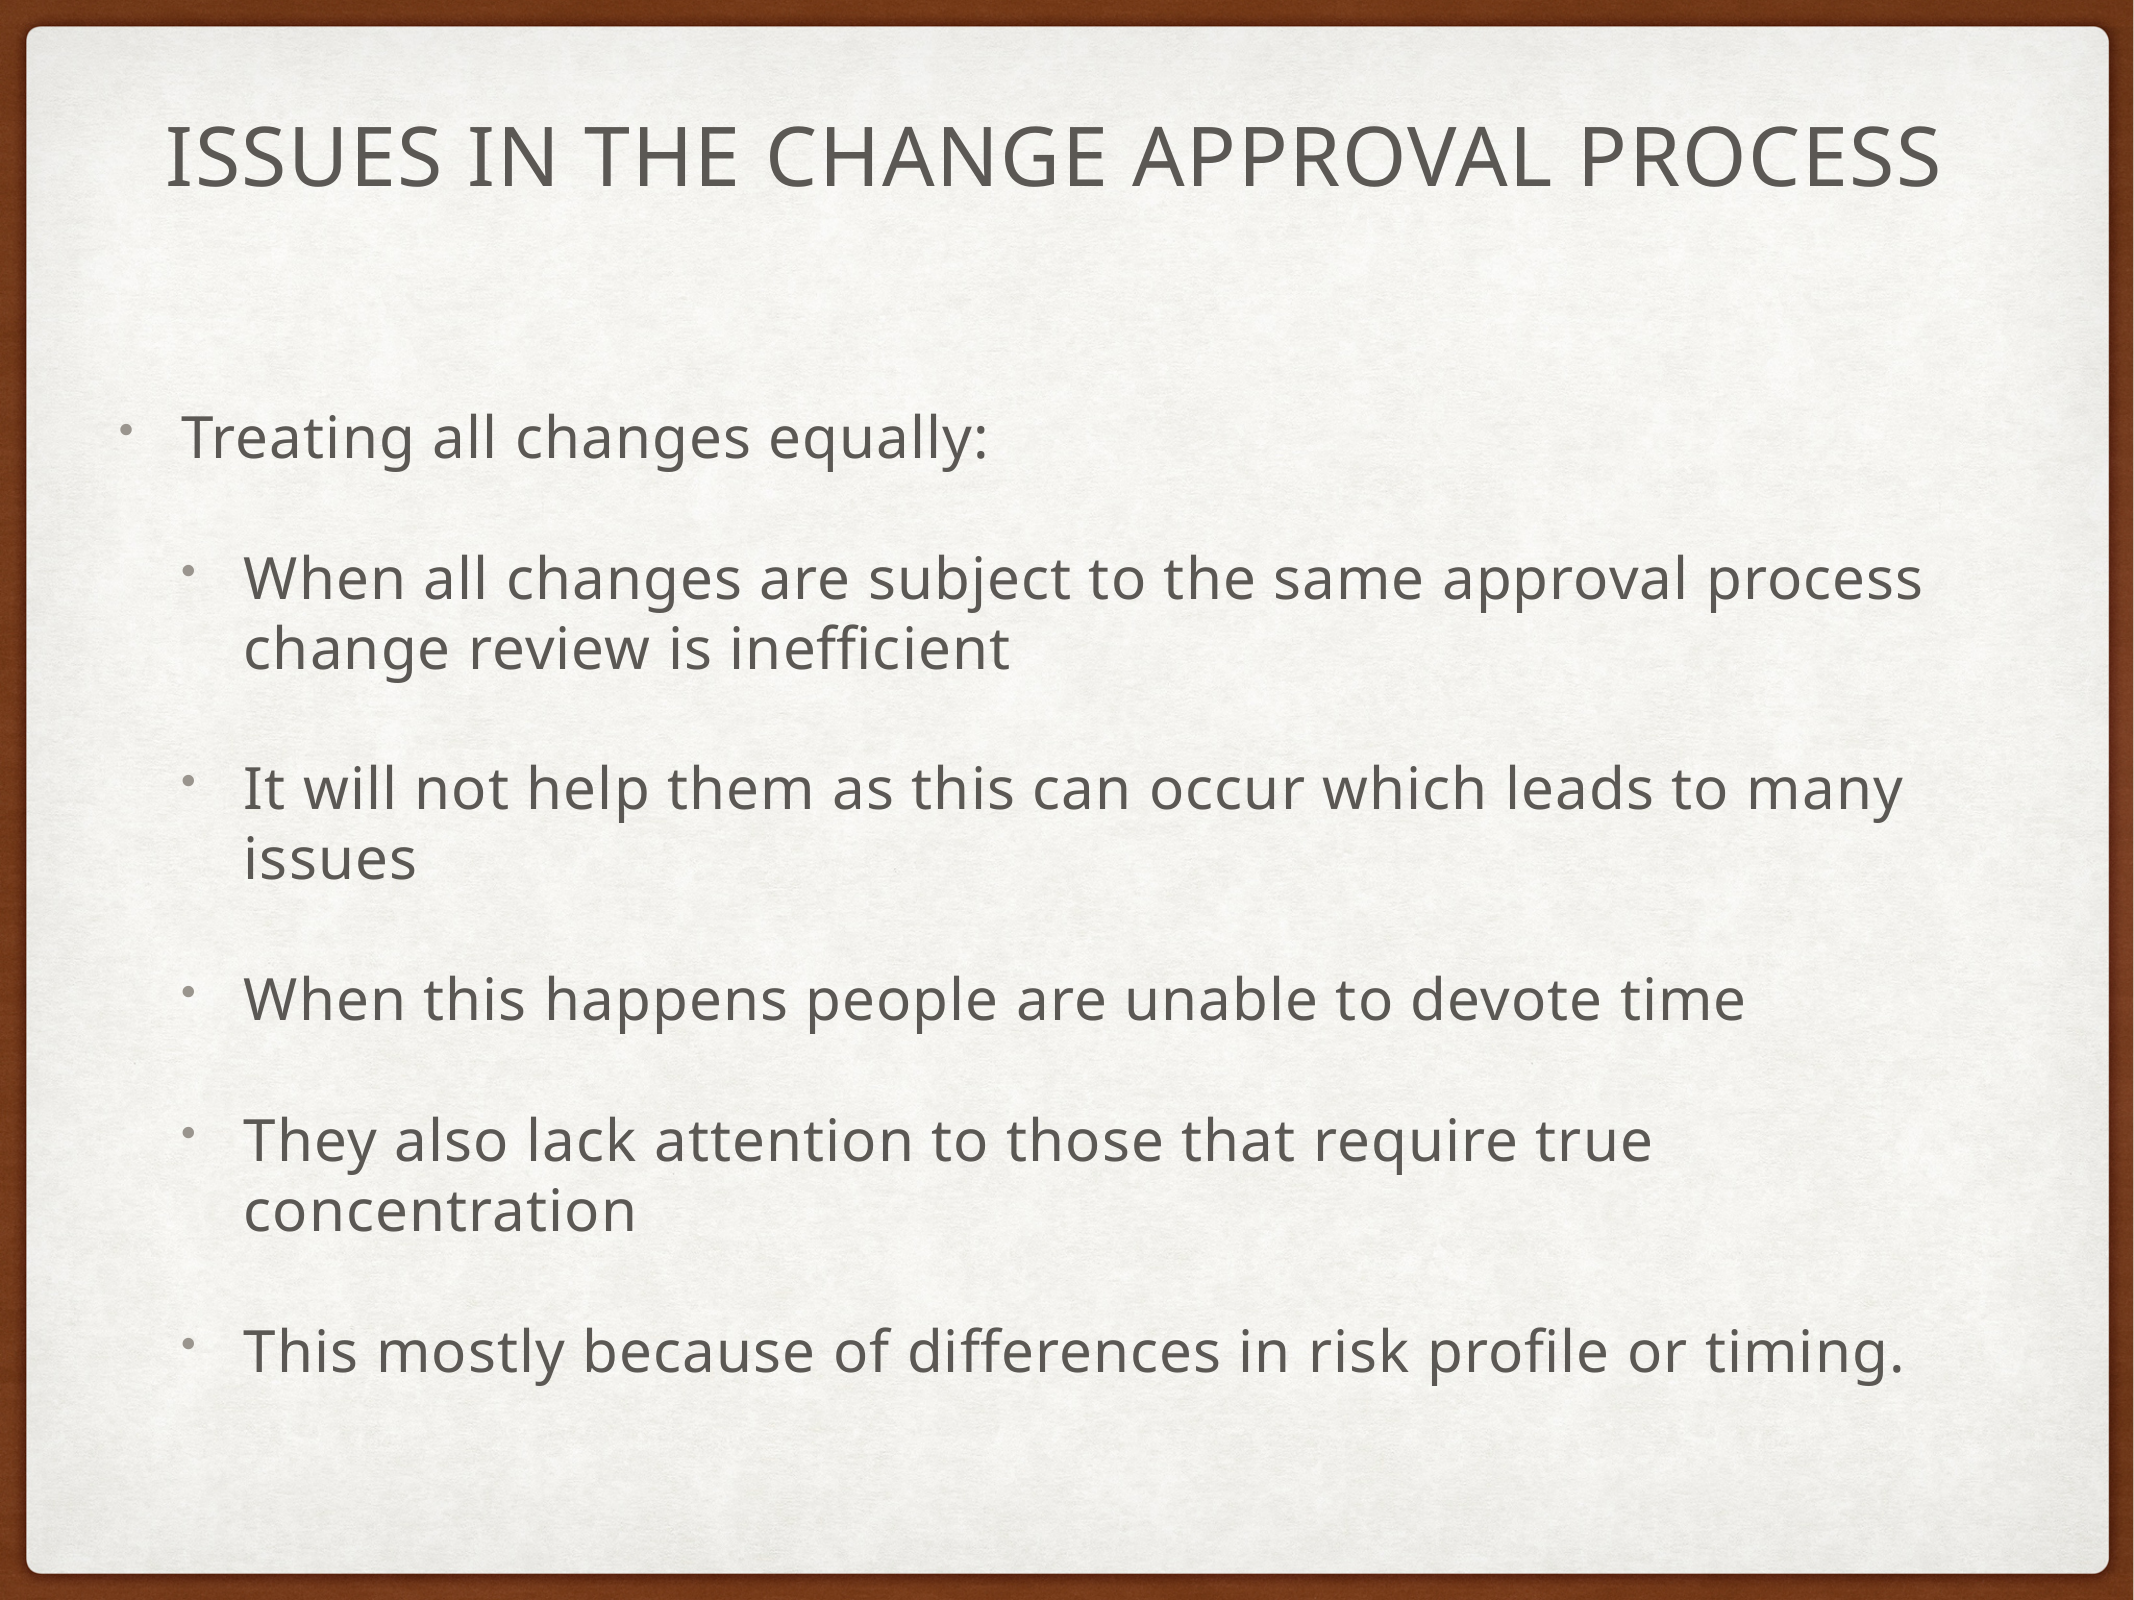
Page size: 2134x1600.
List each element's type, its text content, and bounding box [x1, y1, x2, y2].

list Treating all changes equally: When all changes are subject to the same approval process change review is inefficient It will not help them as this can occur which leads to many issues When this happens people are unable to devote time They also lack attention to those that require true concentration This mostly because of differences in risk profile or timing. [109, 391, 2024, 1451]
title Issues in the change approval process [109, 95, 2024, 220]
picture [0, 0, 2134, 1600]
